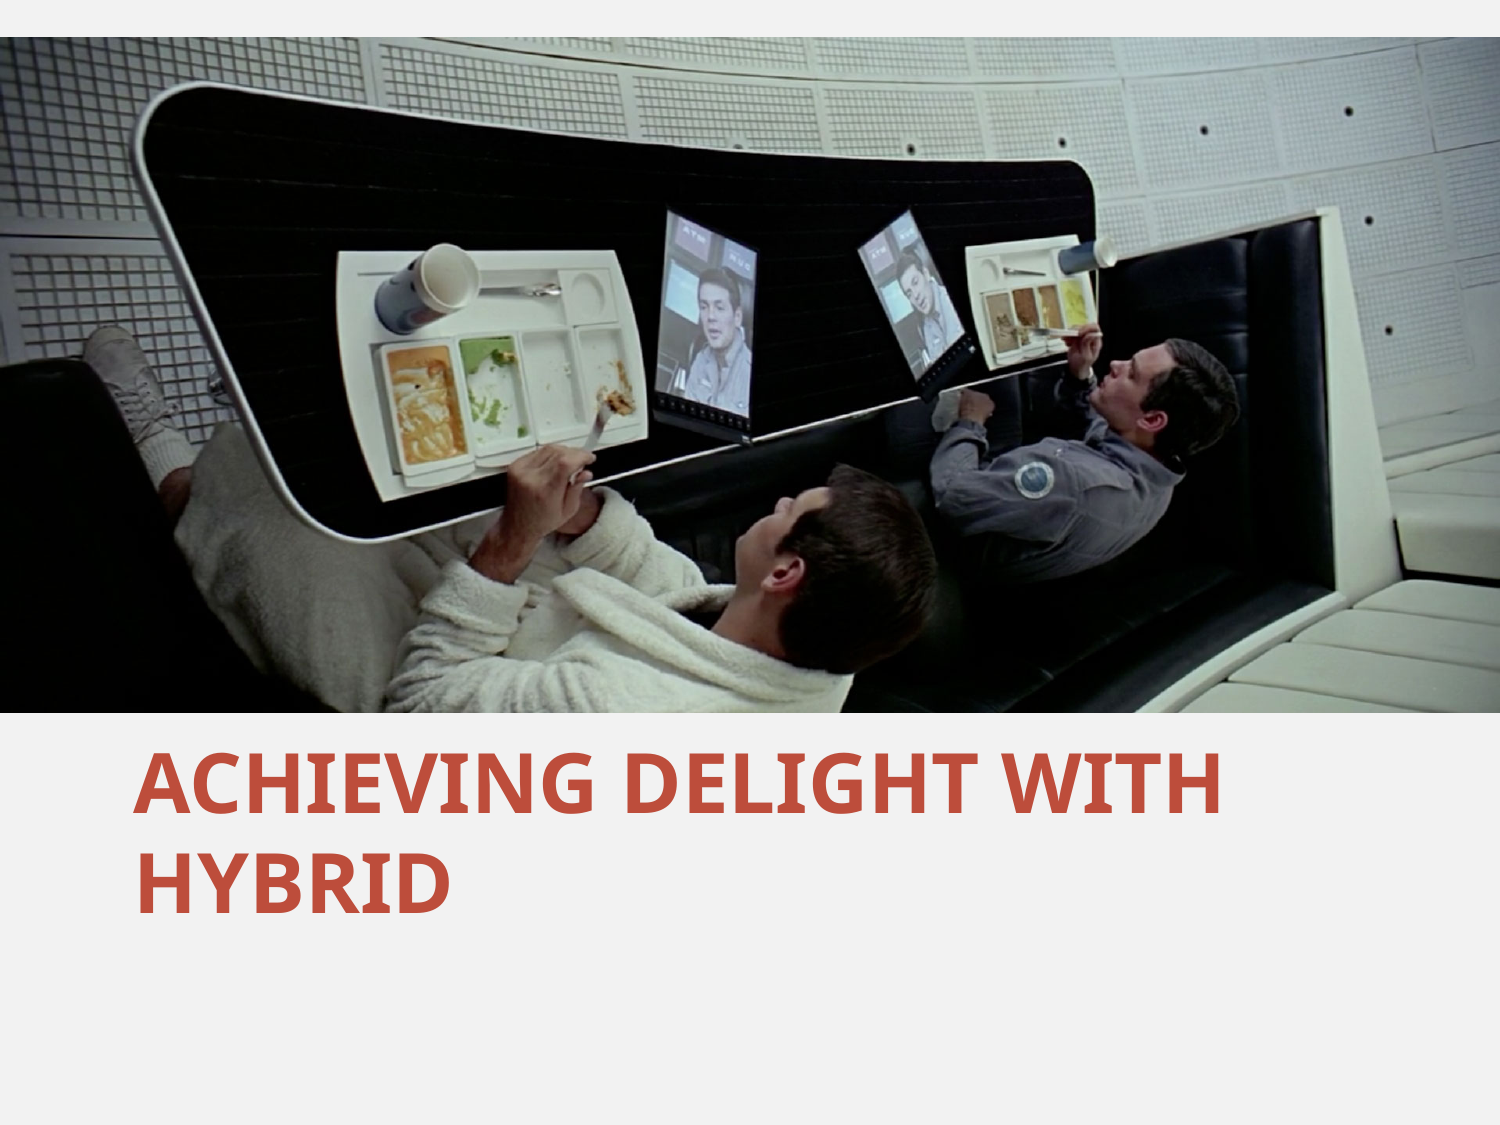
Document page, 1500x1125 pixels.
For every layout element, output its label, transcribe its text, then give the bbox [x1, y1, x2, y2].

title Achieving delight with hybrid [118, 722, 1394, 947]
picture [0, 37, 1500, 713]
